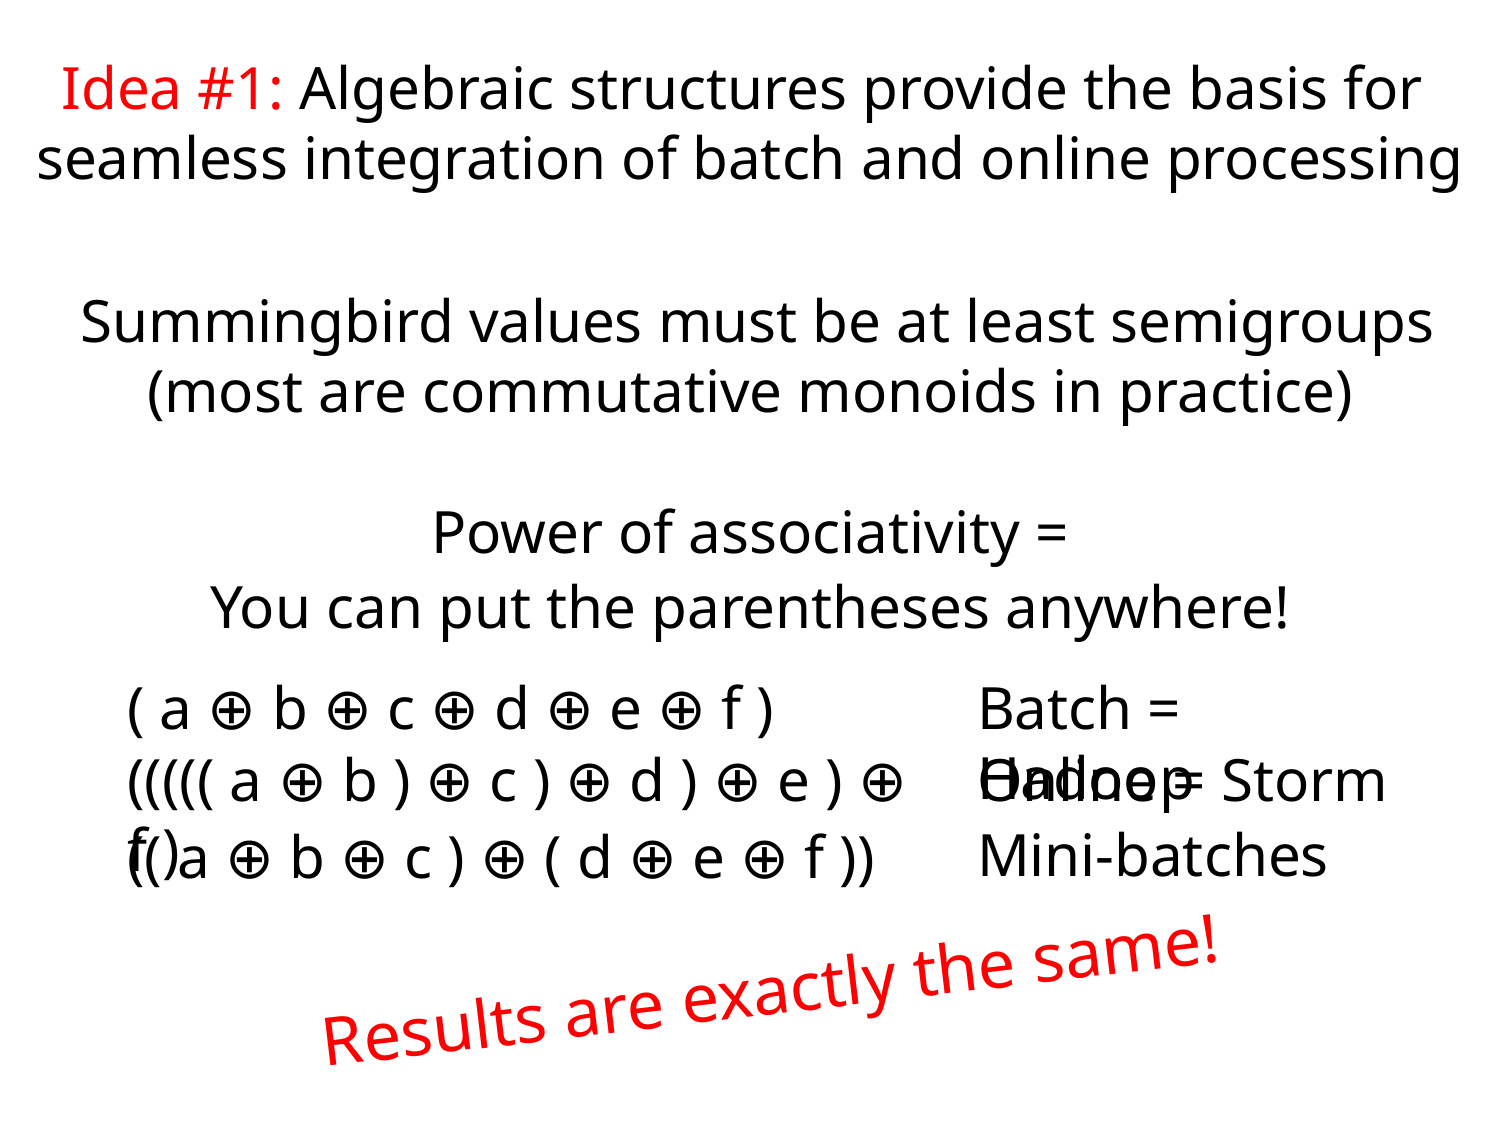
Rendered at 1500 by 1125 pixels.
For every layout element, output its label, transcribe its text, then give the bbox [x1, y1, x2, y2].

text_box ( a ⊕ b ⊕ c ⊕ d ⊕ e ⊕ f ) [112, 664, 962, 735]
text_box Idea #1: Algebraic structures provide the basis for seamless integration of batch and online processing [0, 43, 1500, 199]
text_box ((((( a ⊕ b ) ⊕ c ) ⊕ d ) ⊕ e ) ⊕ f ) [112, 735, 988, 812]
text_box Power of associativity = [0, 487, 1500, 573]
text_box (( a ⊕ b ⊕ c ) ⊕ ( d ⊕ e ⊕ f )) [112, 812, 988, 898]
text_box Online = Storm [988, 735, 1450, 821]
text_box You can put the parentheses anywhere! [0, 573, 1500, 648]
text_box Batch = Hadoop [962, 664, 1400, 735]
text_box Summingbird values must be at least semigroups (most are commutative monoids in practice) [0, 276, 1500, 432]
text_box Results are exactly the same! [211, 875, 1329, 1100]
text_box Mini-batches [988, 821, 1350, 896]
